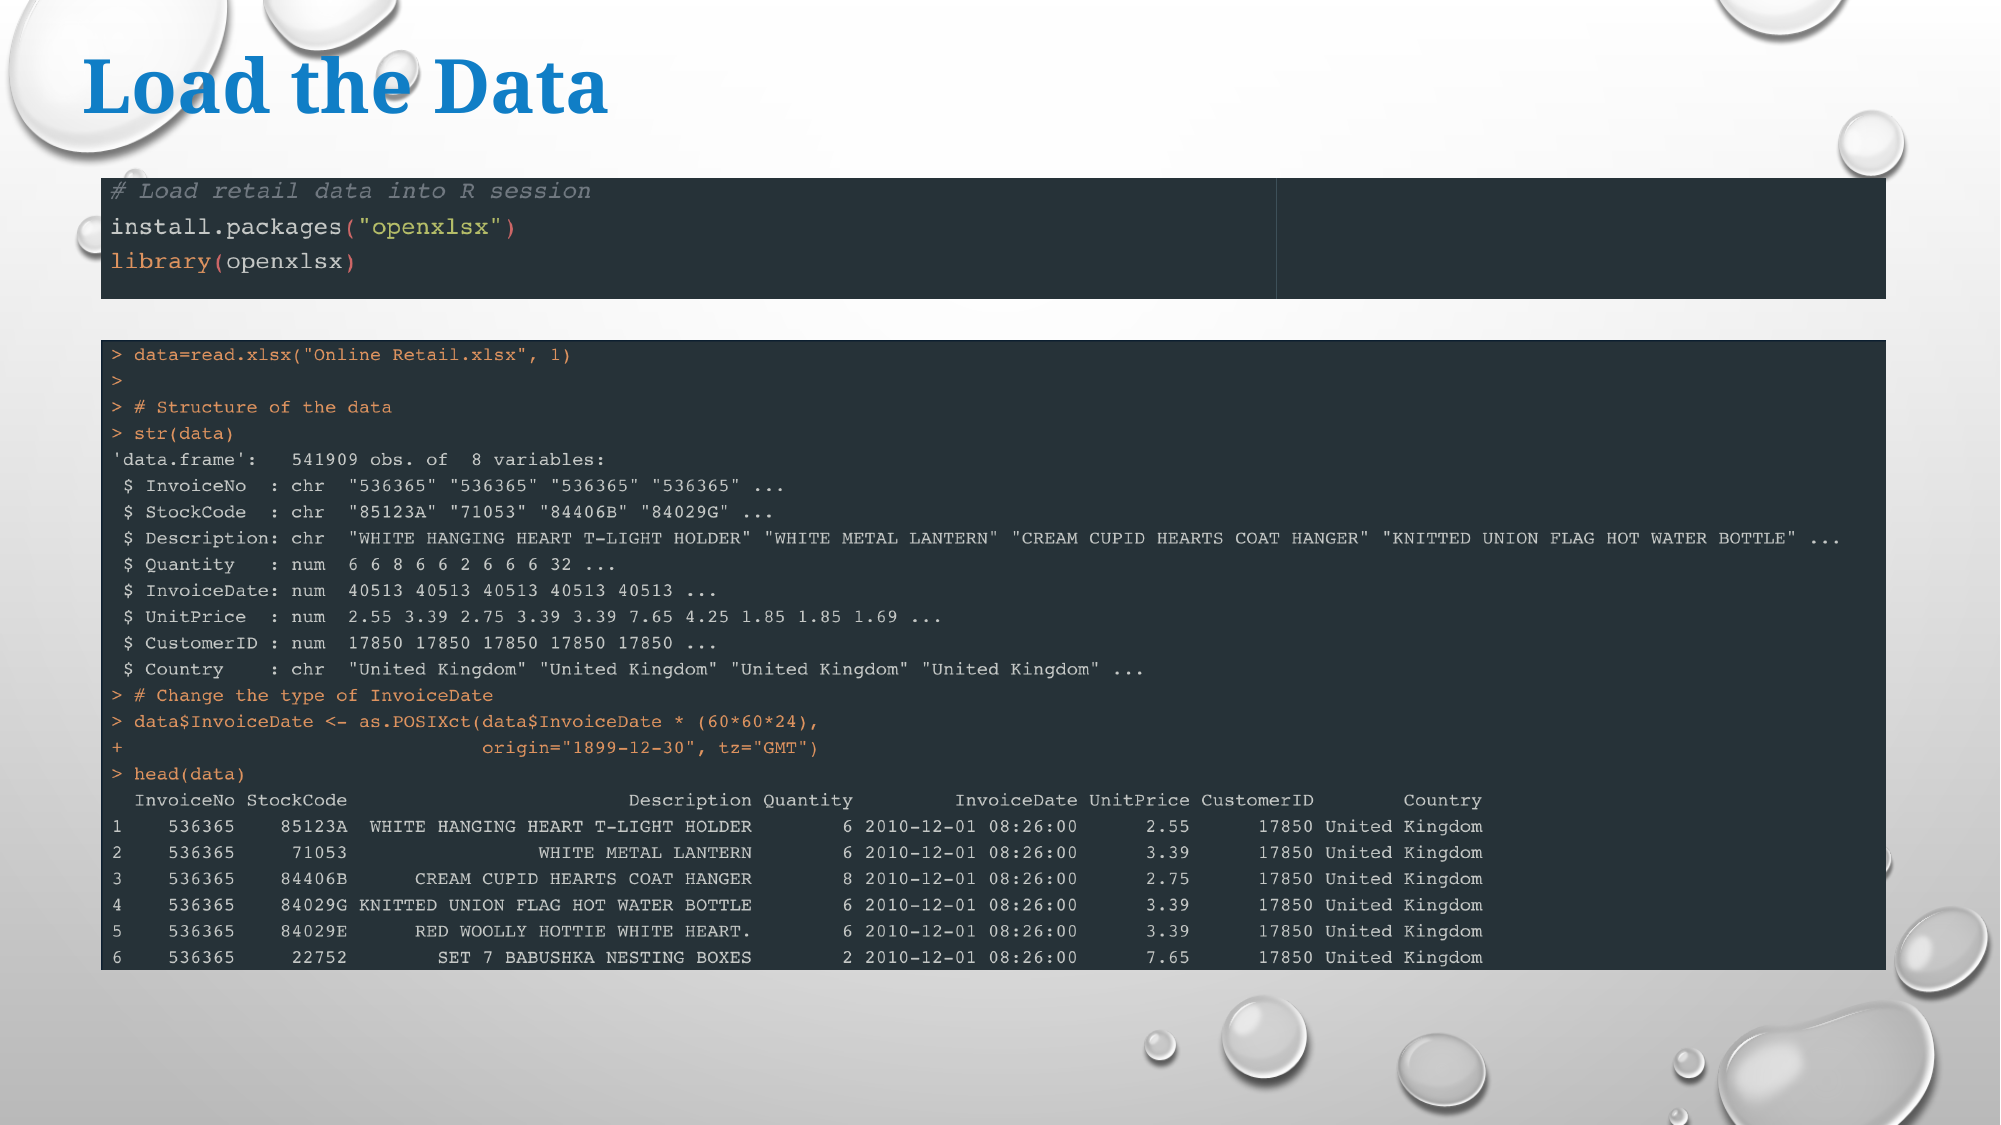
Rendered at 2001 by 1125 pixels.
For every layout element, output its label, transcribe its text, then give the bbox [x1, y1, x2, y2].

text_box Load the Data [67, 31, 627, 136]
picture [0, 0, 2000, 1125]
